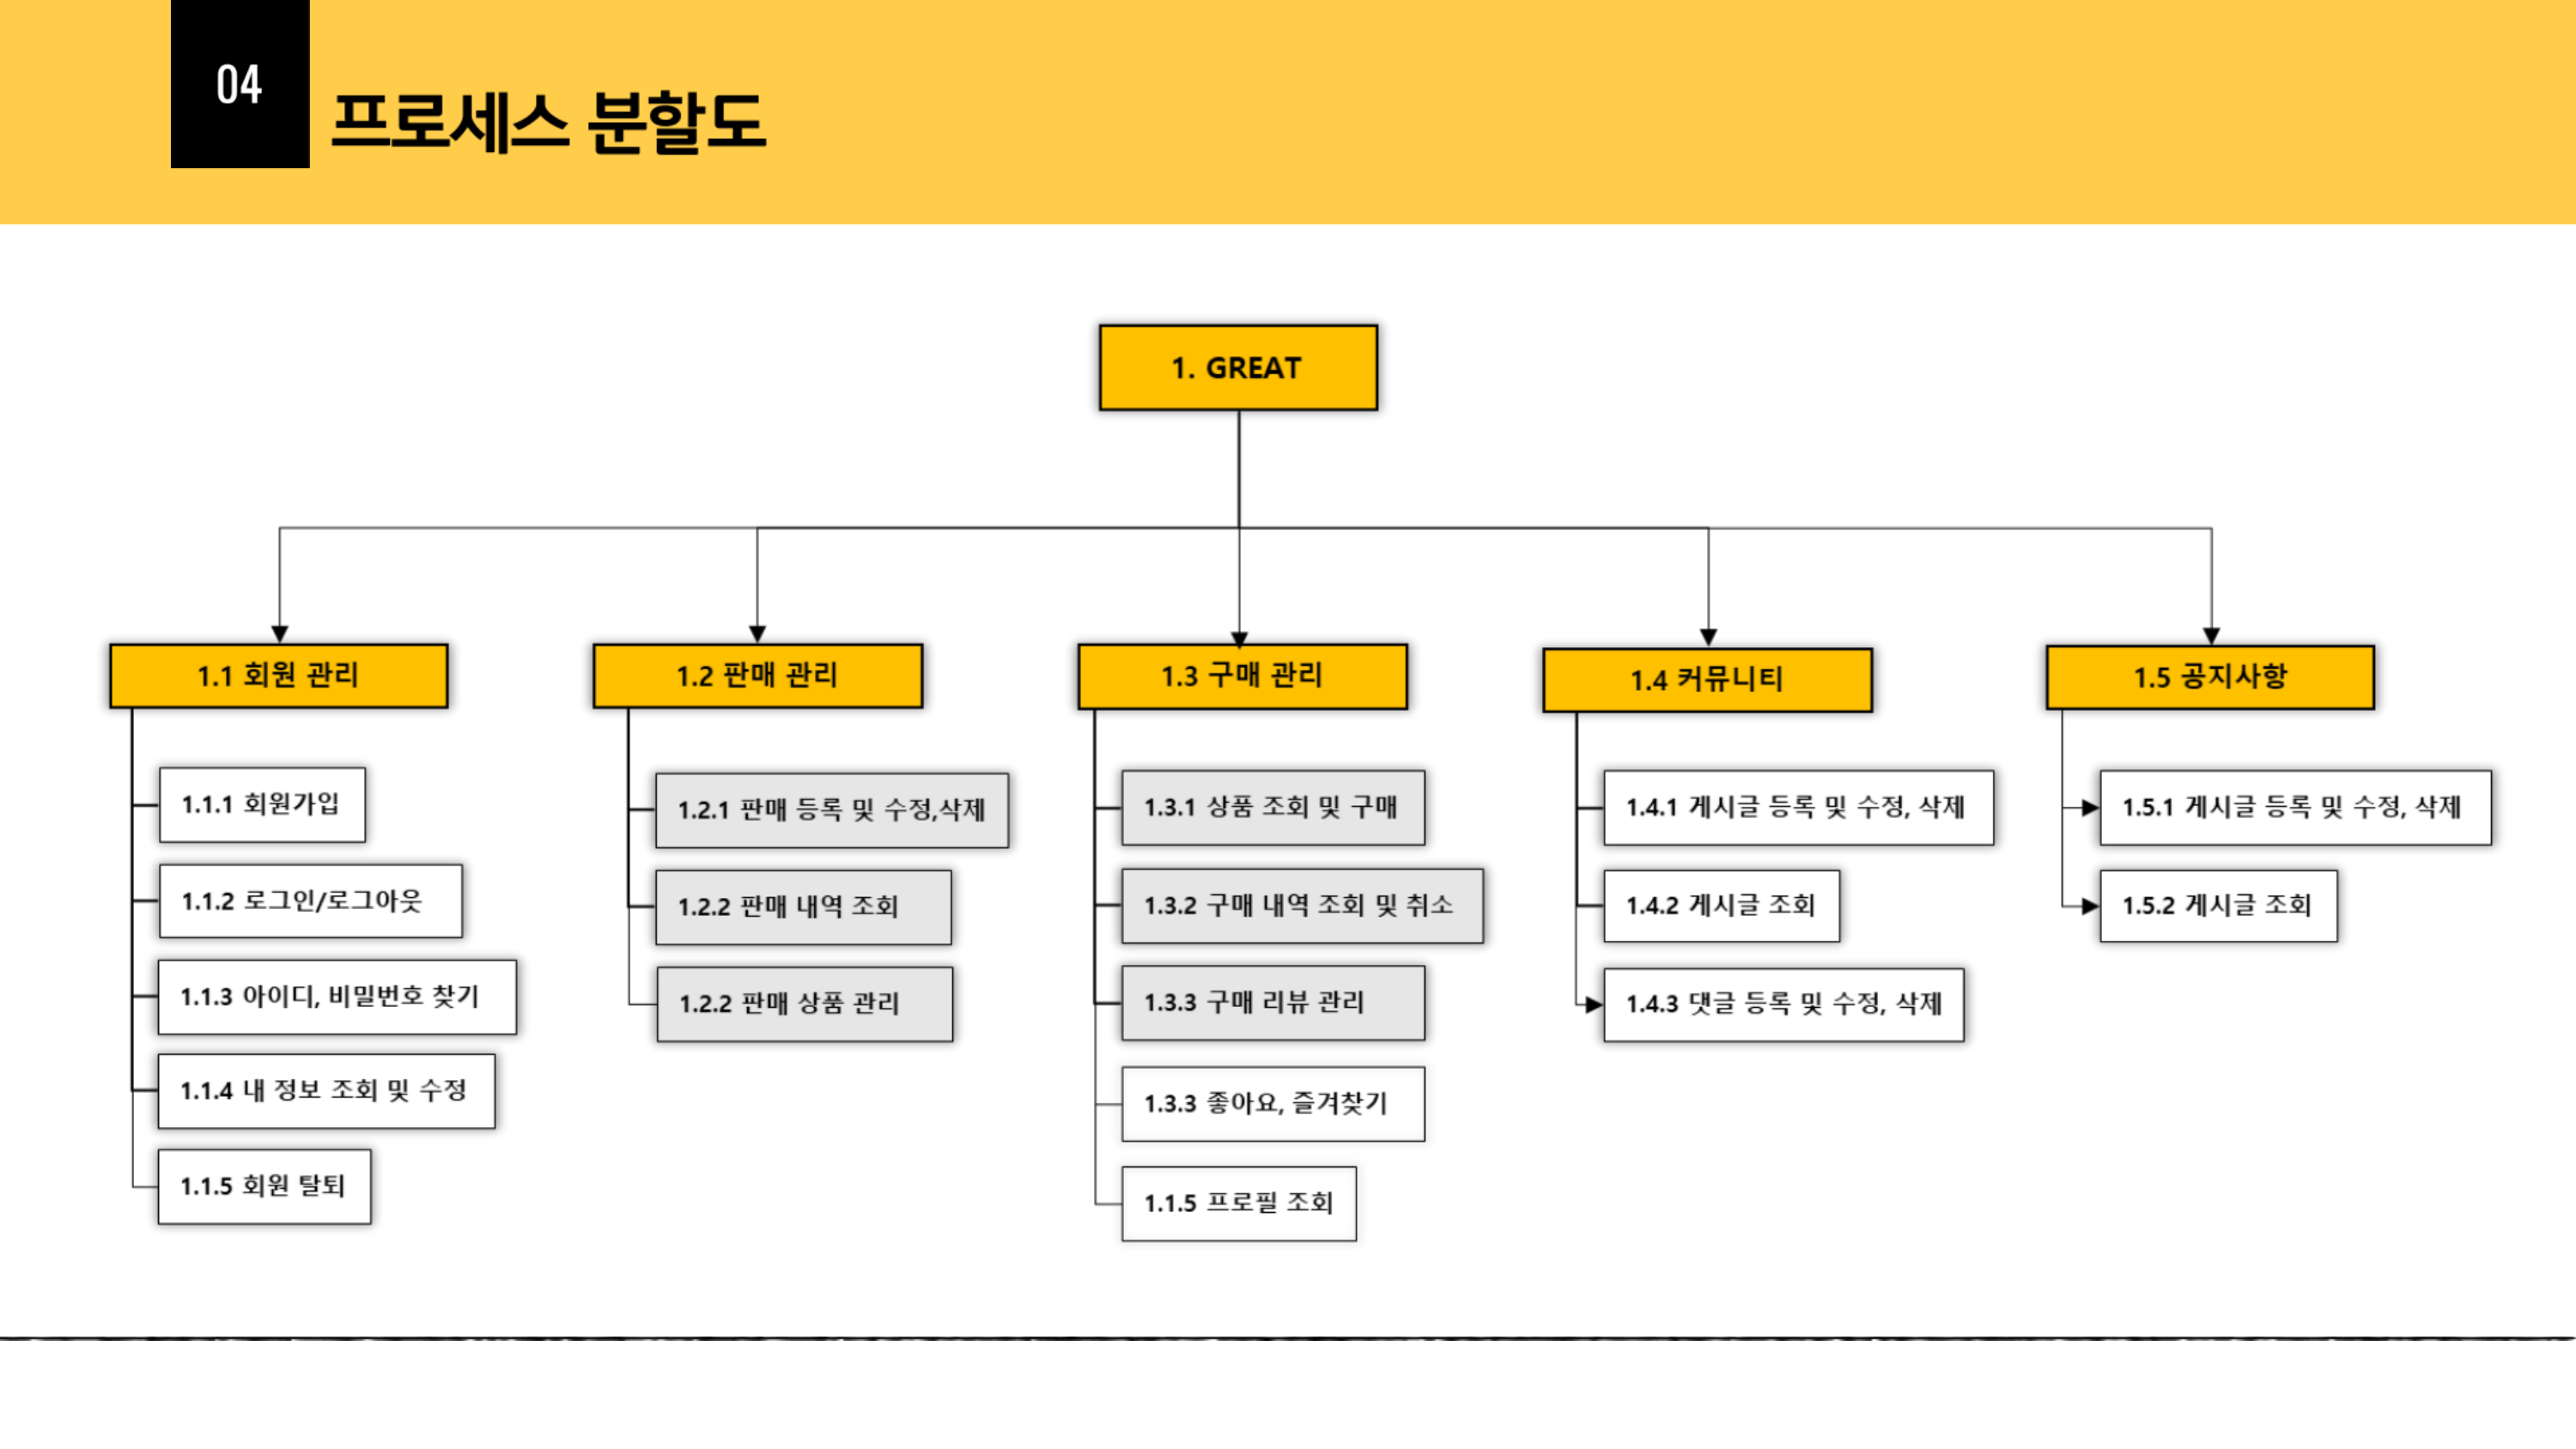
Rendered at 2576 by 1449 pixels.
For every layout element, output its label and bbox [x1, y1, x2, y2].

text_box [91, 306, 2513, 1258]
text_box [0, 1337, 2576, 1342]
picture [322, 69, 798, 198]
text_box [171, 0, 310, 168]
text_box [0, 0, 2576, 226]
